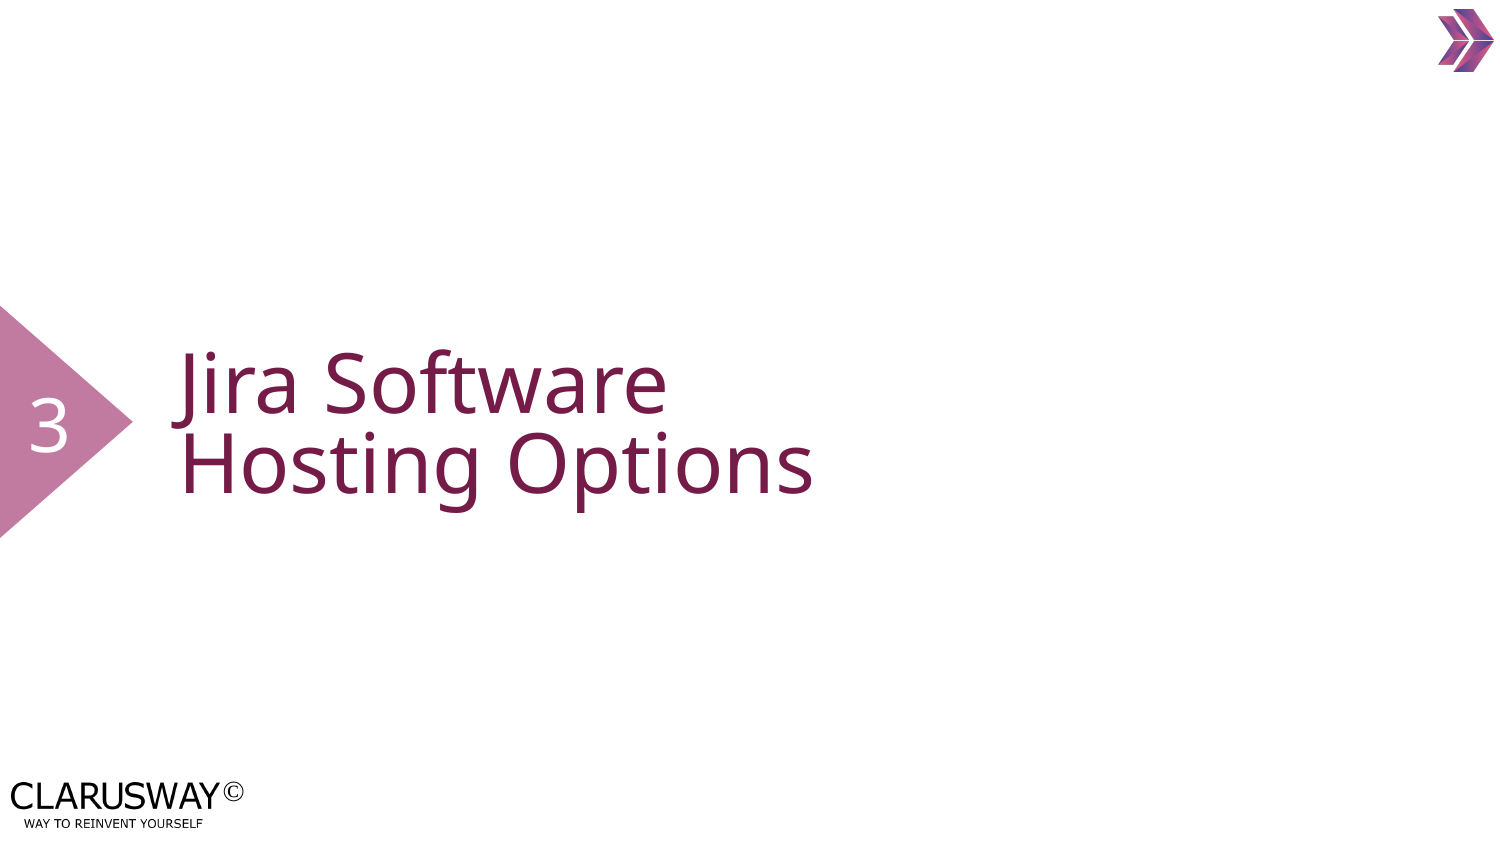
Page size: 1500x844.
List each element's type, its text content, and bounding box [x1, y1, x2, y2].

picture [1438, 9, 1494, 72]
picture [11, 782, 220, 828]
text_box 3 [0, 306, 100, 540]
title Jira Software Hosting Options [178, 334, 946, 510]
